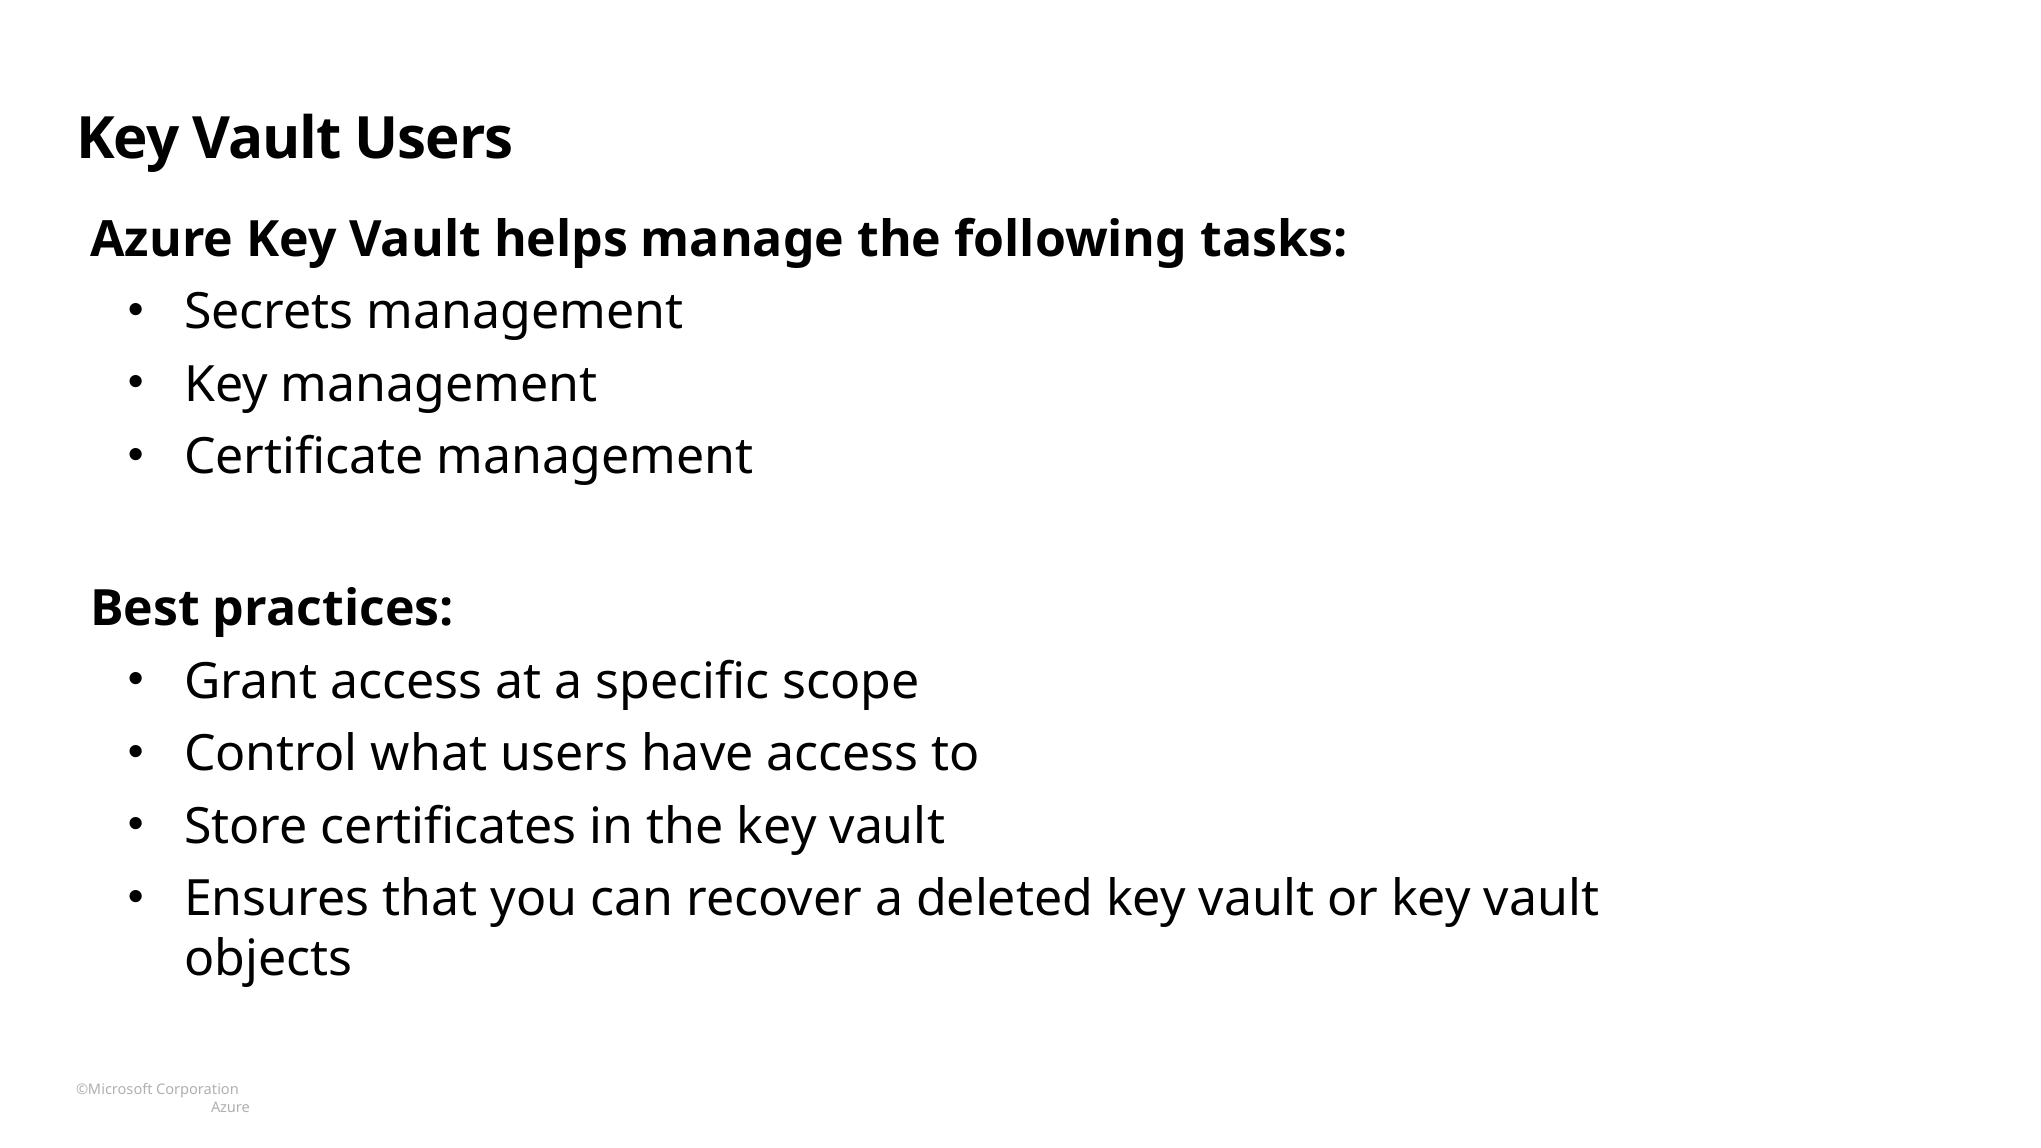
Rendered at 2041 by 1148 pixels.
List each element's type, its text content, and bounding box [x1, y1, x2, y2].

list Azure Key Vault helps manage the following tasks: Secrets management Key management Certificate management Best practices: Grant access at a specific scope Control what users have access to Store certificates in the key vault Ensures that you can recover a deleted key vault or key vault objects [90, 216, 1661, 979]
title Key Vault Users [76, 103, 1969, 172]
